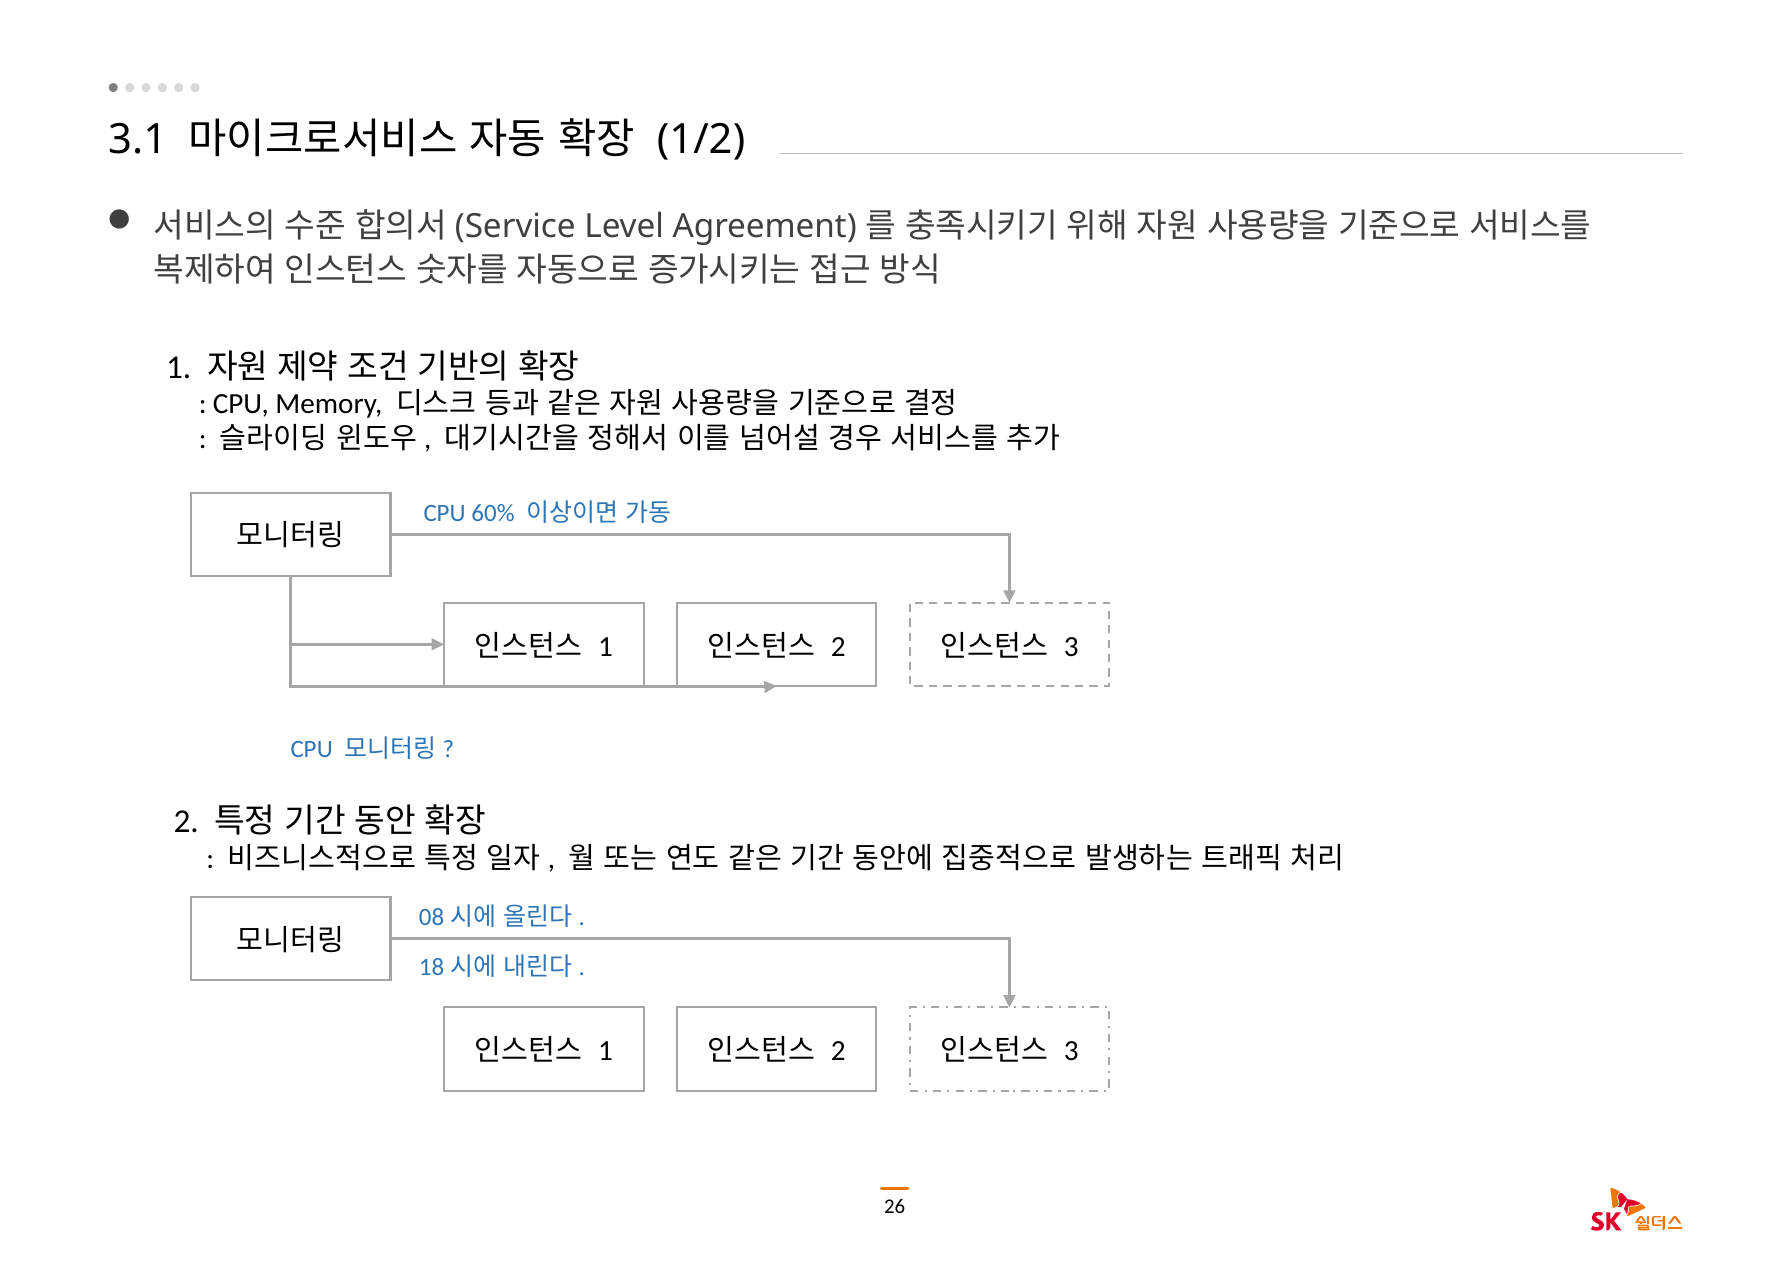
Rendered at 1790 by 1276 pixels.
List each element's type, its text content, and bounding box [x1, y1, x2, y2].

text_box 서비스의 수준 합의서(Service Level Agreement)를 충족시키기 위해 자원 사용량을 기준으로 서비스를 복제하여 인스턴스 숫자를 자동으로 증가시키는 접근 방식 [106, 199, 1683, 308]
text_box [190, 488, 1110, 771]
text_box 2. 특정 기간 동안 확장 : 비즈니스적으로 특정 일자, 월 또는 연도 같은 기간 동안에 집중적으로 발생하는 트래픽 처리 [159, 792, 1360, 882]
title 3.1 마이크로서비스 자동 확장 (1/2) [108, 110, 780, 172]
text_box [190, 893, 1110, 1091]
slide_number 26 [769, 1185, 1020, 1254]
text_box 1. 자원 제약 조건 기반의 확장 : CPU, Memory, 디스크 등과 같은 자원 사용량을 기준으로 결정 : 슬라이딩 윈도우, 대기시간을 정해서 이를 넘어설 경우 서비스를 추가 [151, 337, 1077, 462]
